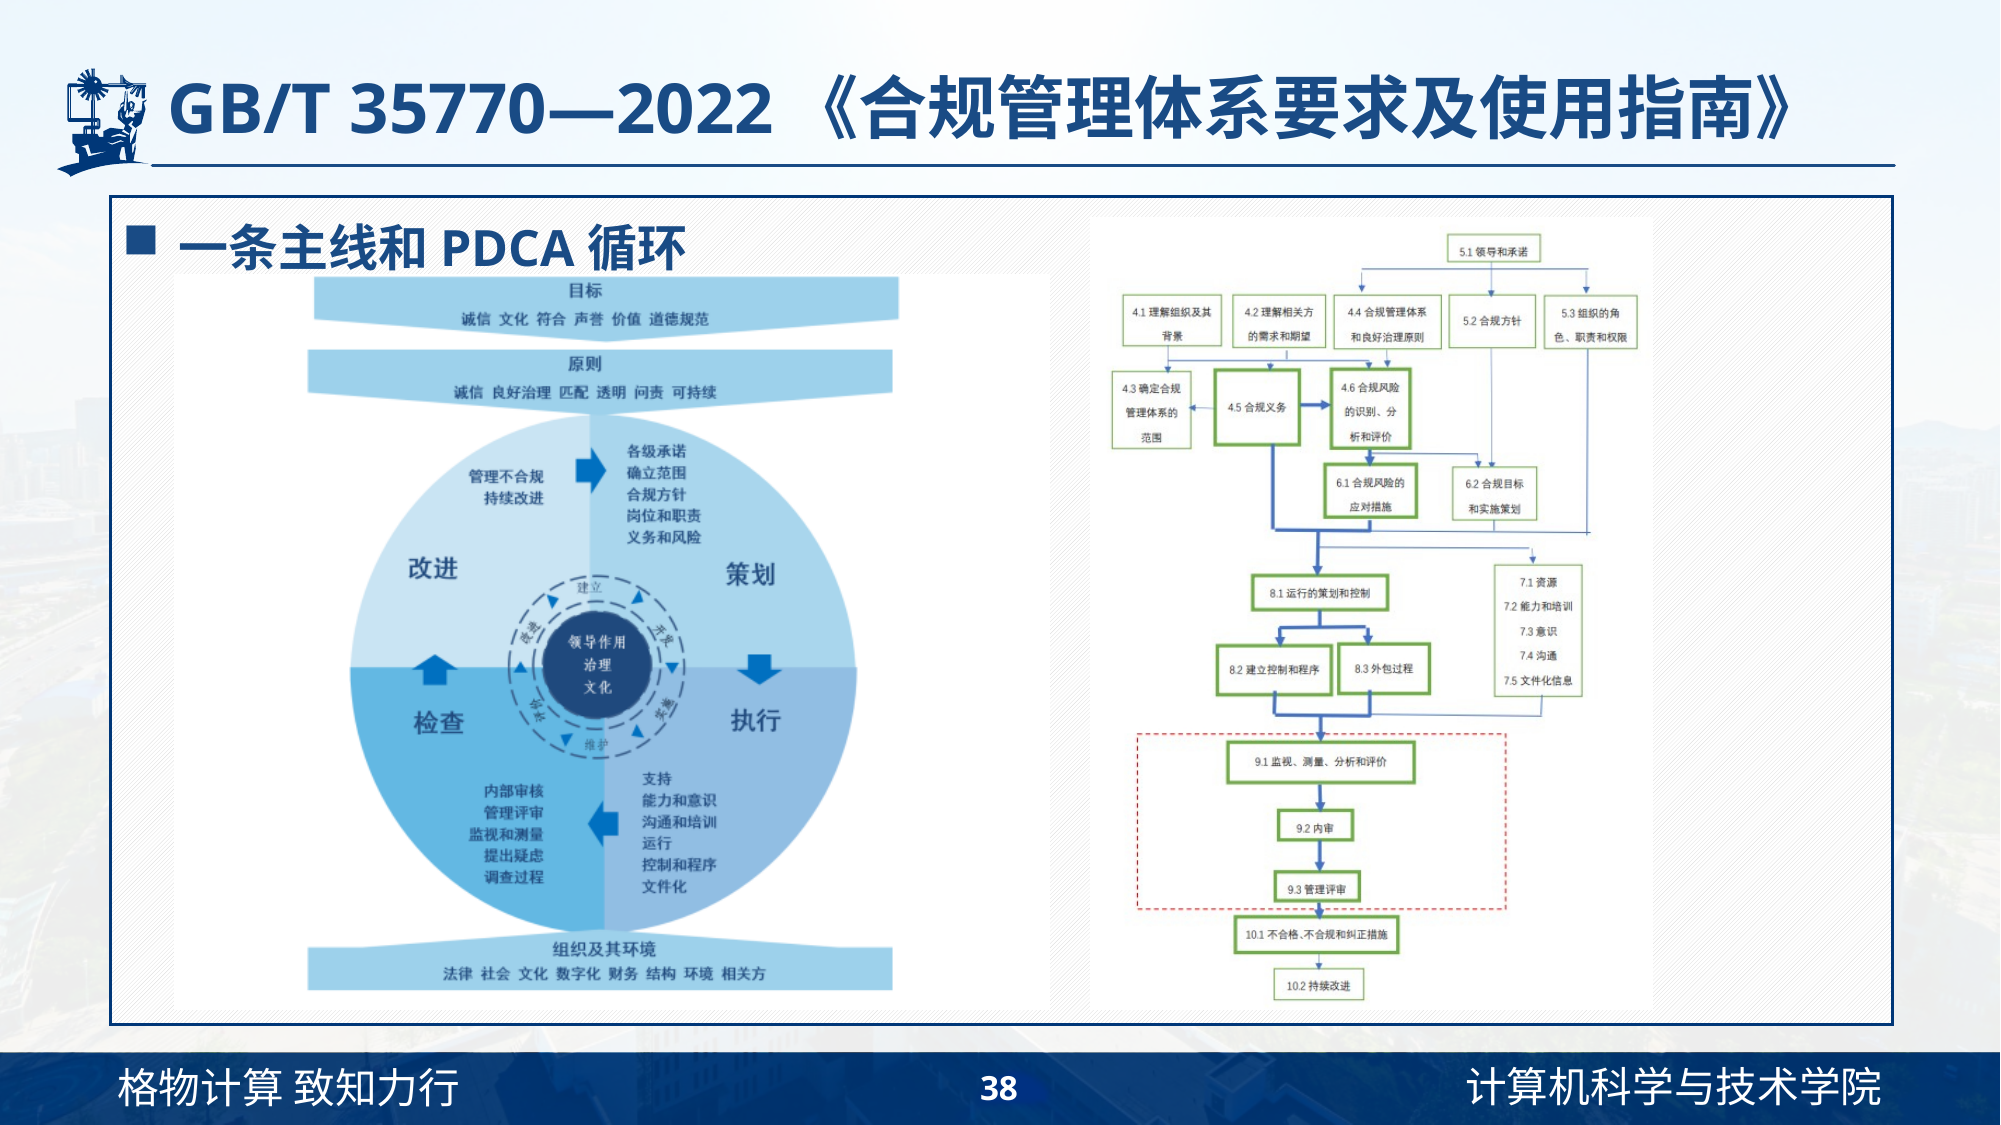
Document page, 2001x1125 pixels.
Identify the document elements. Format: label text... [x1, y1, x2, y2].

title GB/T 35770—2022《合规管理体系要求及使用指南》 [152, 56, 1893, 166]
list 一条主线和PDCA循环 [109, 196, 1894, 1026]
picture [174, 274, 1050, 1010]
slide_number 38 [947, 1059, 1050, 1120]
picture [1090, 217, 1653, 1010]
